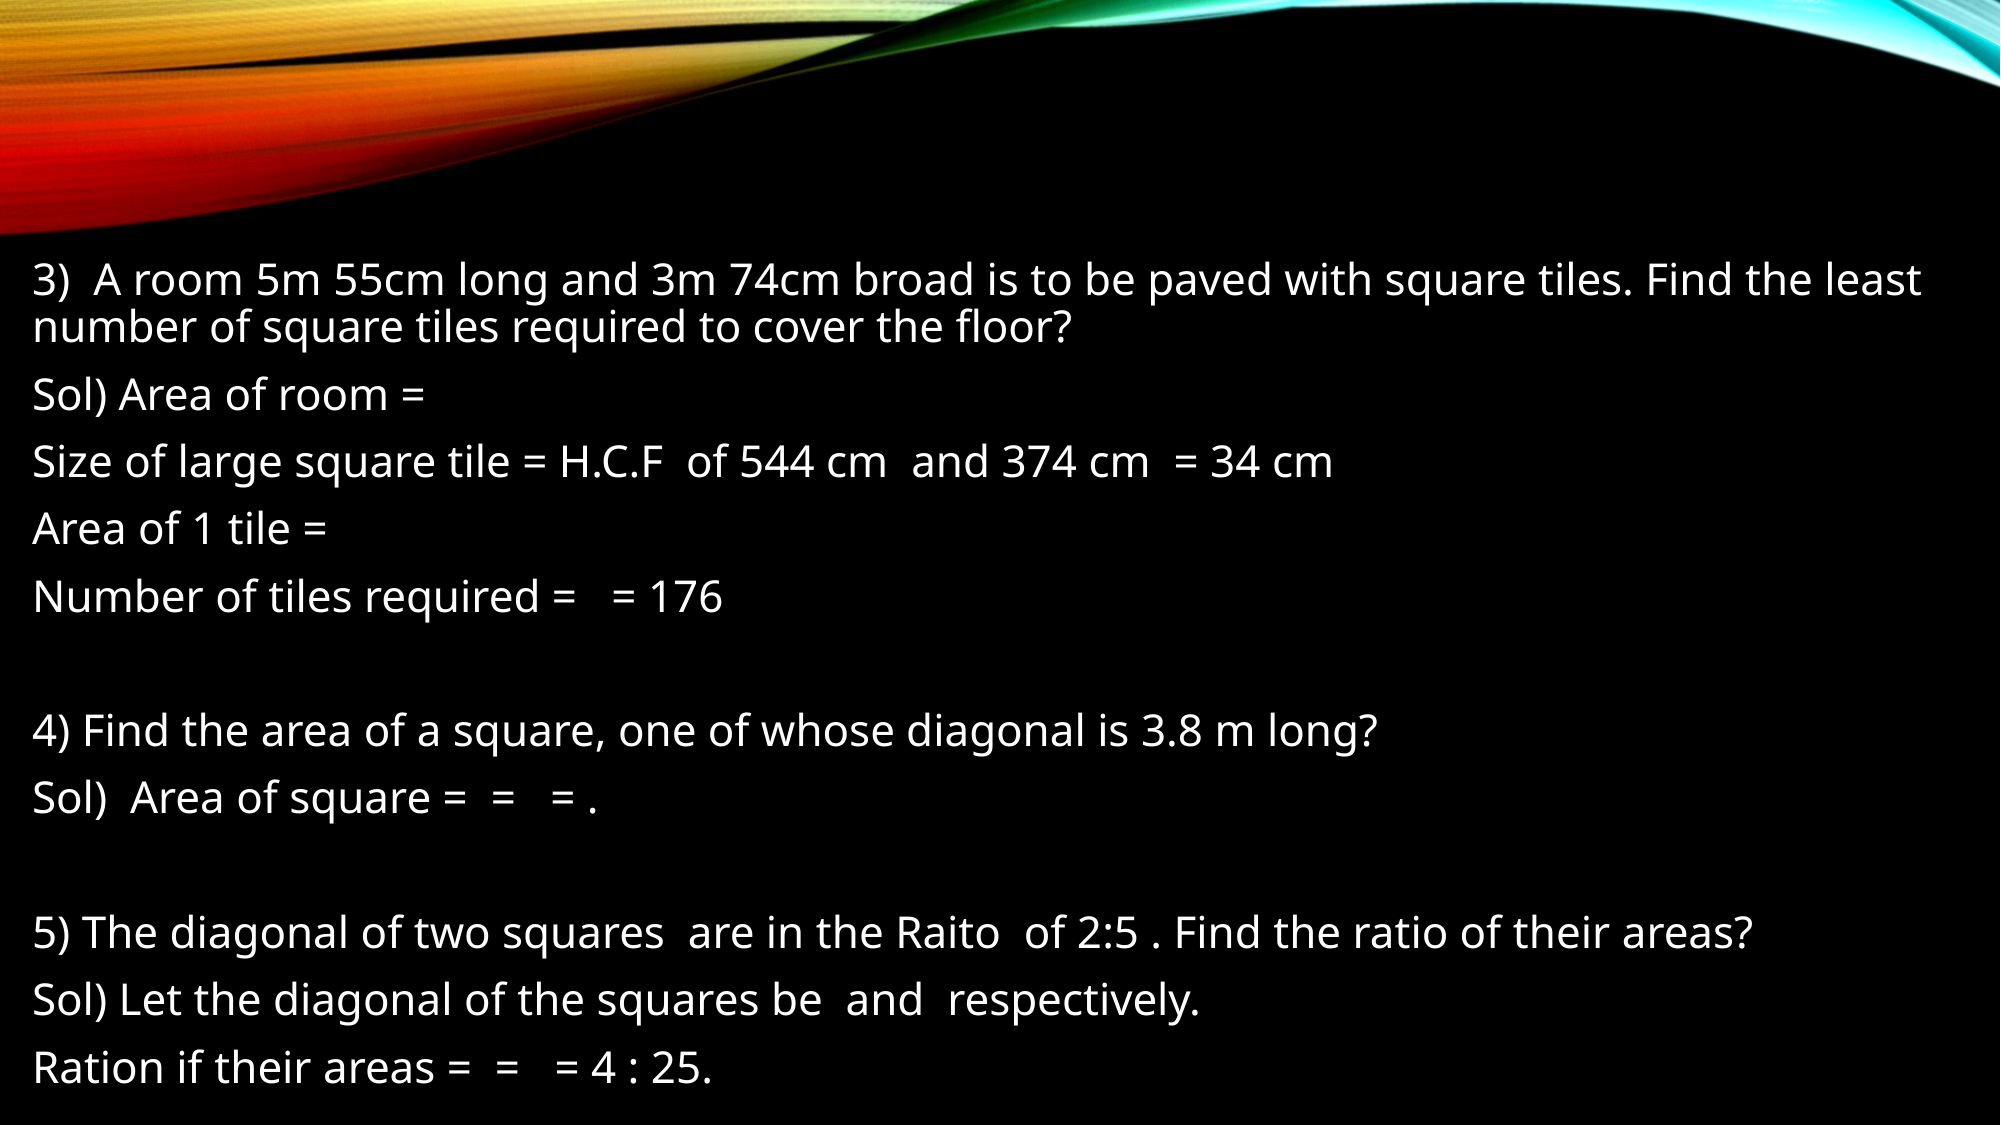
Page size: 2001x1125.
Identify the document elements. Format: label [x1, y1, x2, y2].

picture [0, 0, 2000, 237]
